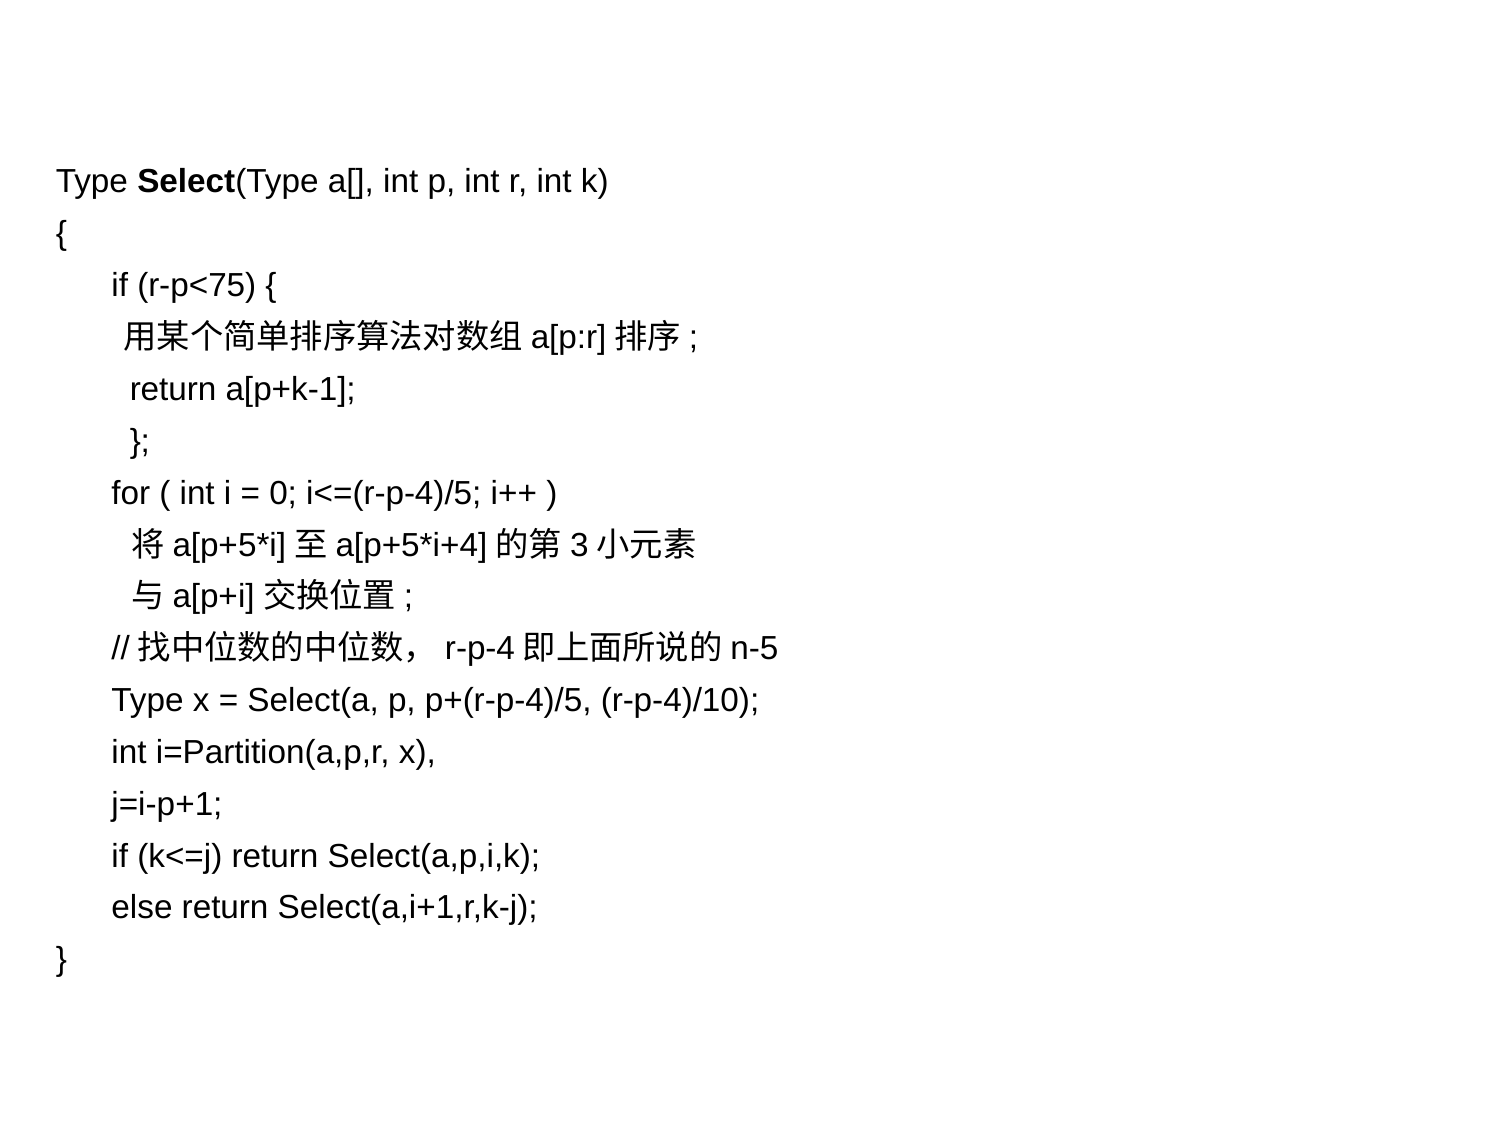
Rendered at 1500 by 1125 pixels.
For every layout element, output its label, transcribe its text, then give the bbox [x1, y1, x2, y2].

text_box Type Select(Type a[], int p, int r, int k) { if (r-p<75) { 用某个简单排序算法对数组a[p:r]排序; return a[p+k-1]; }; for ( int i = 0; i<=(r-p-4)/5; i++ ) 将a[p+5*i]至a[p+5*i+4]的第3小元素 与a[p+i]交换位置; //找中位数的中位数，r-p-4即上面所说的n-5 Type x = Select(a, p, p+(r-p-4)/5, (r-p-4)/10); int i=Partition(a,p,r, x), j=i-p+1; if (k<=j) return Select(a,p,i,k); else return Select(a,i+1,r,k-j); } [41, 140, 851, 522]
text_box Type Select(Type a[], int p, int r, int k) { if (r-p<75) { 用某个简单排序算法对数组a[p:r]排序; return a[p+k-1]; }; for ( int i = 0; i<=(r-p-4)/5; i++ ) 将a[p+5*i]至a[p+5*i+4]的第3小元素 与a[p+i]交换位置; //找中位数的中位数，r-p-4即上面所说的n-5 Type x = Select(a, p, p+(r-p-4)/5, (r-p-4)/10); int i=Partition(a,p,r, x), j=i-p+1; if (k<=j) return Select(a,p,i,k); else return Select(a,i+1,r,k-j); } [41, 523, 851, 985]
